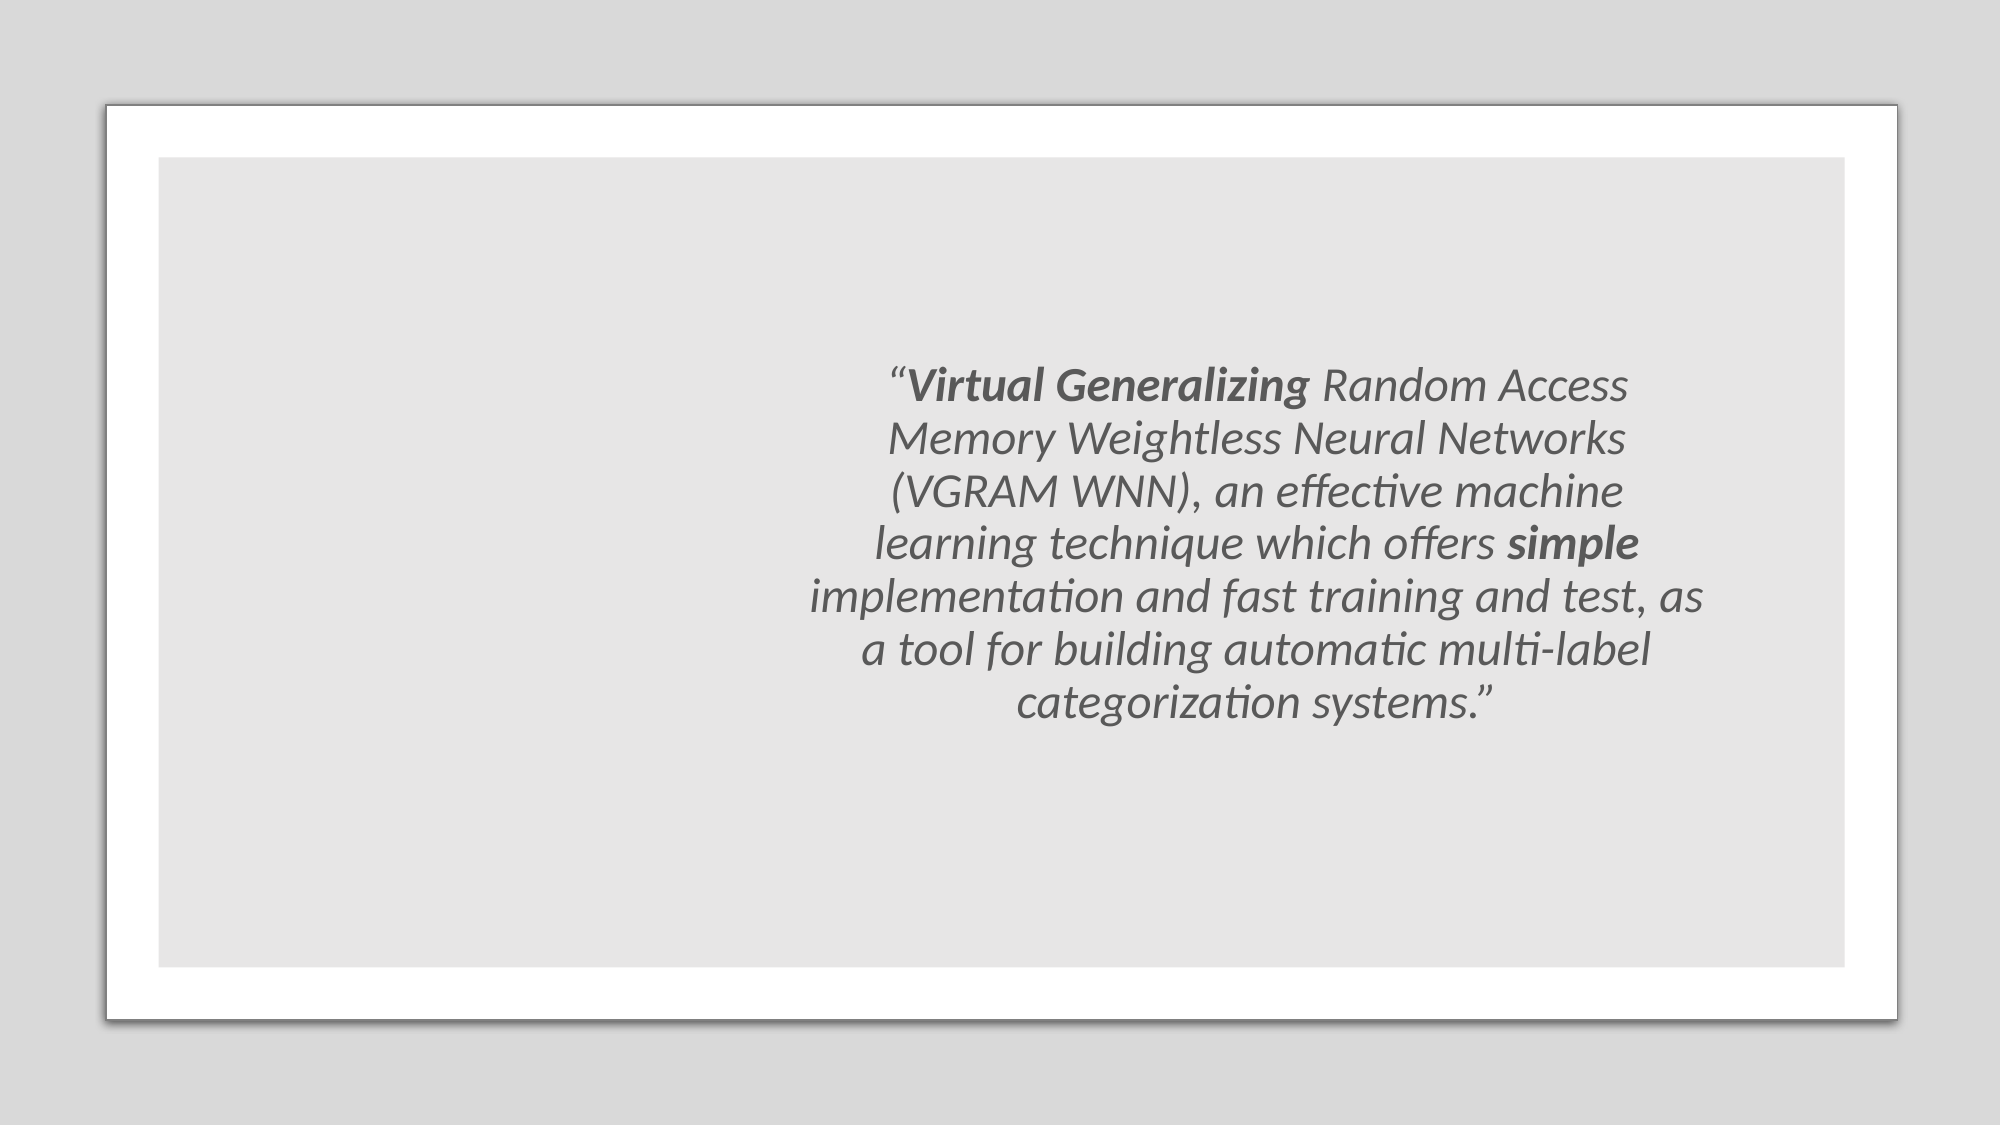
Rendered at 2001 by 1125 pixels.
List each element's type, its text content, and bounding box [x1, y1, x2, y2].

text_box [158, 156, 1846, 968]
text_box [0, 0, 2000, 1125]
list “Virtual Generalizing Random Access Memory Weightless Neural Networks (VGRAM WNN), an effective machine learning technique which offers simple implementation and fast training and test, as a tool for building automatic multi-label categorization systems.” [794, 351, 1721, 798]
text_box [105, 104, 1898, 1021]
